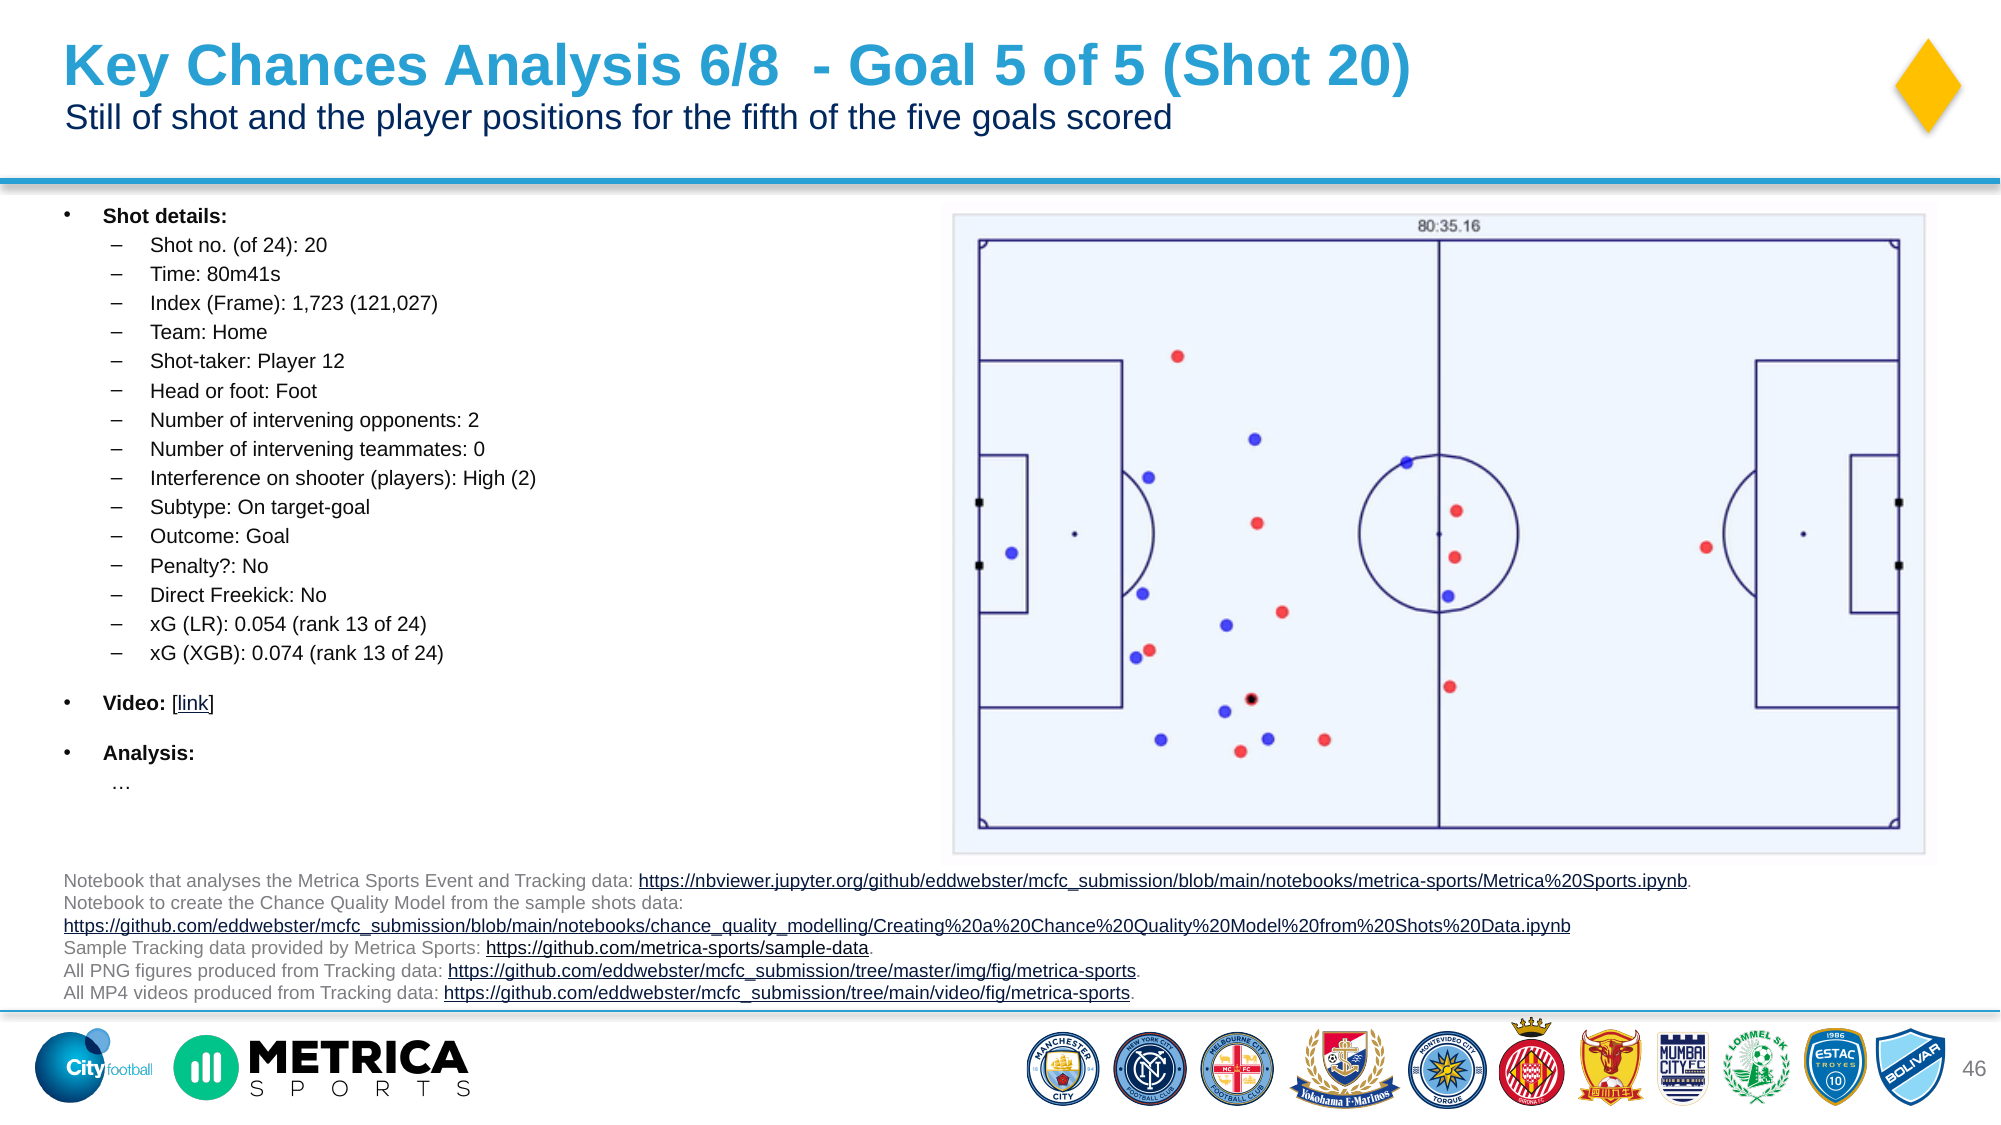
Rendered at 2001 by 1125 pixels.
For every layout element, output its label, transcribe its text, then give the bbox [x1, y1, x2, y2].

slide_number 46 [1936, 1044, 1987, 1091]
picture [160, 1027, 483, 1108]
picture [1804, 1028, 1867, 1106]
picture [35, 1028, 152, 1103]
picture [941, 201, 1937, 866]
list Shot details: Shot no. (of 24): 20 Time: 80m41s Index (Frame): 1,723 (121,027) Team: Home Shot-taker: Player 12 Head or foot: Foot Number of intervening opponents: 2 Number of intervening teammates: 0 Interference on shooter (players): High (2) Subtype: On target-goal Outcome: Goal Penalty?: No Direct Freekick: No xG (LR): 0.054 (rank 13 of 24) xG (XGB): 0.074 (rank 13 of 24) Video: [link] Analysis: … [63, 202, 939, 846]
picture [1875, 1028, 1946, 1106]
list Still of shot and the player positions for the fifth of the five goals scored [64, 94, 1712, 139]
picture [1026, 1017, 1487, 1109]
list Notebook that analyses the Metrica Sports Event and Tracking data: https://nbviewer.jupyter.org/github/eddwebster/mcfc_submission/blob/main/notebooks/metrica-sports/Metrica%20Sports.ipynb. Notebook to create the Chance Quality Model from the sample shots data: https://github.com/eddwebster/mcfc_submission/blob/main/notebooks/chance_quality_modelling/Creating%20a%20Chance%20Quality%20Model%20from%20Shots%20Data.ipynb Sample Tracking data provided by Metrica Sports: https://github.com/metrica-sports/sample-data. All PNG figures produced from Tracking data: https://github.com/eddwebster/mcfc_submission/tree/master/img/fig/metrica-sports. All MP4 videos produced from Tracking data: https://github.com/eddwebster/mcfc_submission/tree/main/video/fig/metrica-sports. [63, 858, 1937, 1004]
text_box [1894, 37, 1963, 134]
picture [1718, 1028, 1795, 1106]
list Key Chances Analysis 6/8 - Goal 5 of 5 (Shot 20) [63, 26, 1710, 105]
picture [1498, 1017, 1709, 1106]
